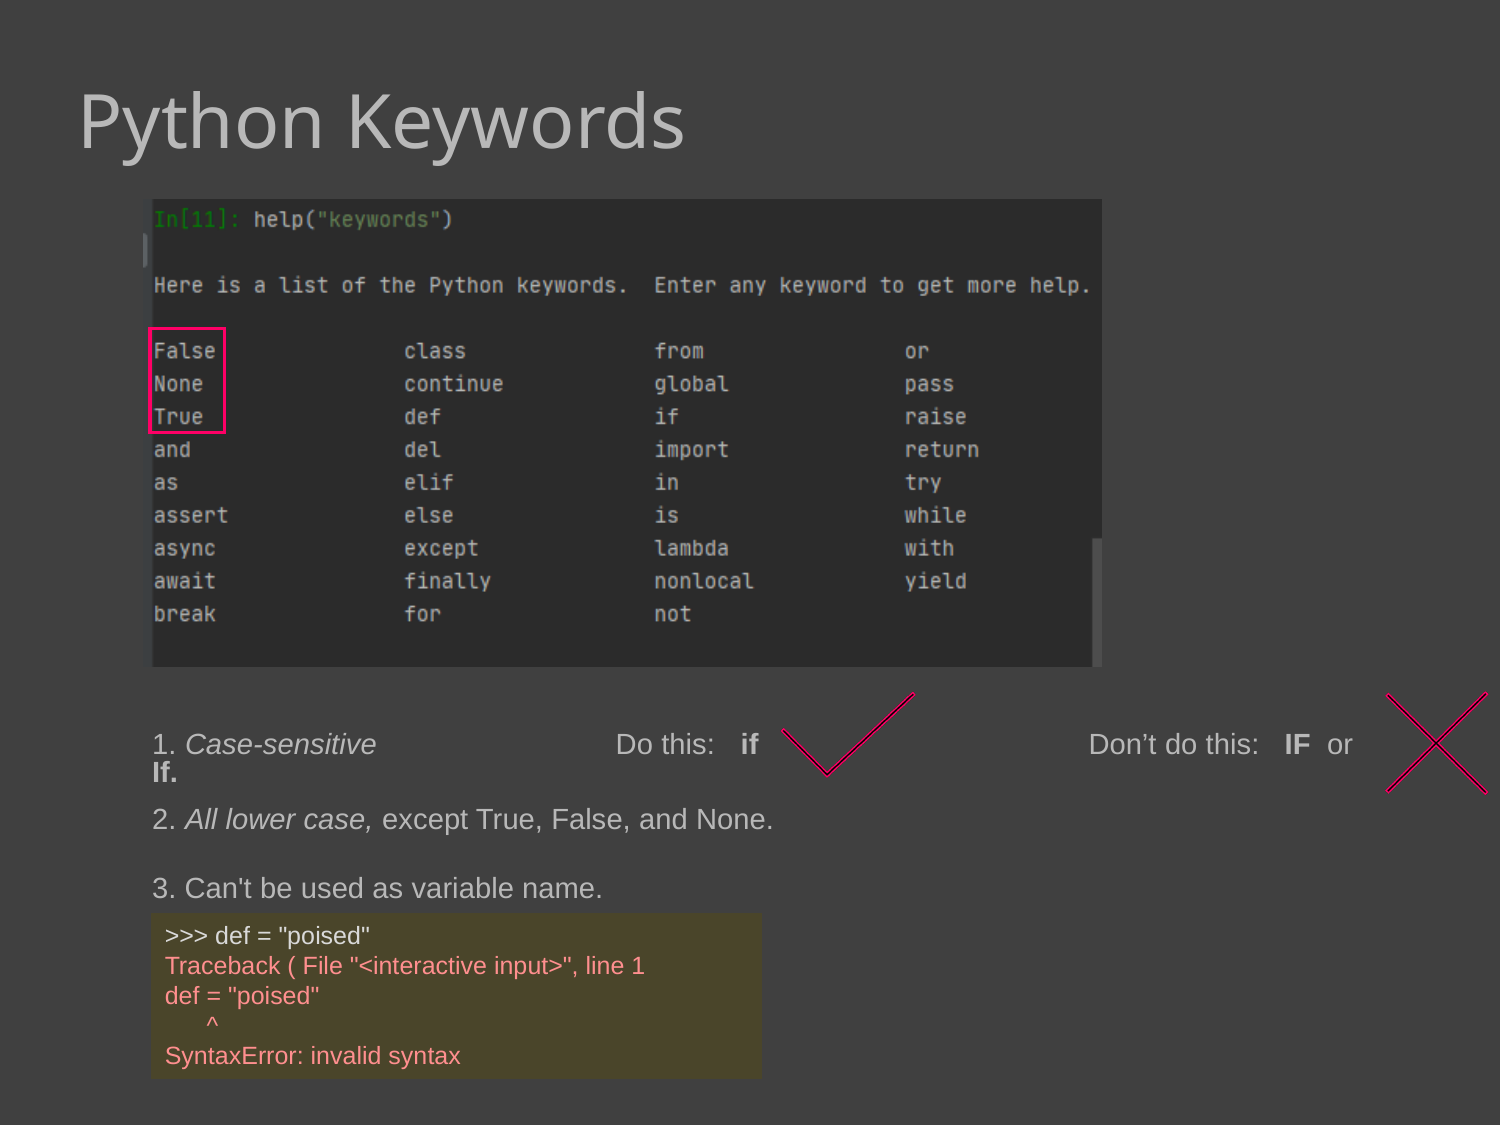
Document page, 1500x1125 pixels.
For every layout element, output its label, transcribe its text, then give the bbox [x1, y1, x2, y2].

text_box 3. Can't be used as variable name. [137, 869, 975, 912]
title Python Keywords [62, 16, 1357, 234]
text_box >>> def = "poised" Traceback ( File "<interactive input>", line 1 def = "poised" ^ SyntaxError: invalid syntax [149, 912, 763, 1080]
text_box 2. All lower case, except True, False, and None. [137, 800, 975, 843]
picture [1362, 667, 1500, 819]
text_box 1. Case-sensitive Do this: if Don’t do this: IF or If. [923, 724, 1362, 796]
picture [143, 199, 1102, 813]
text_box 1. Case-sensitive Do this: if Don’t do this: IF or If. [137, 724, 772, 796]
